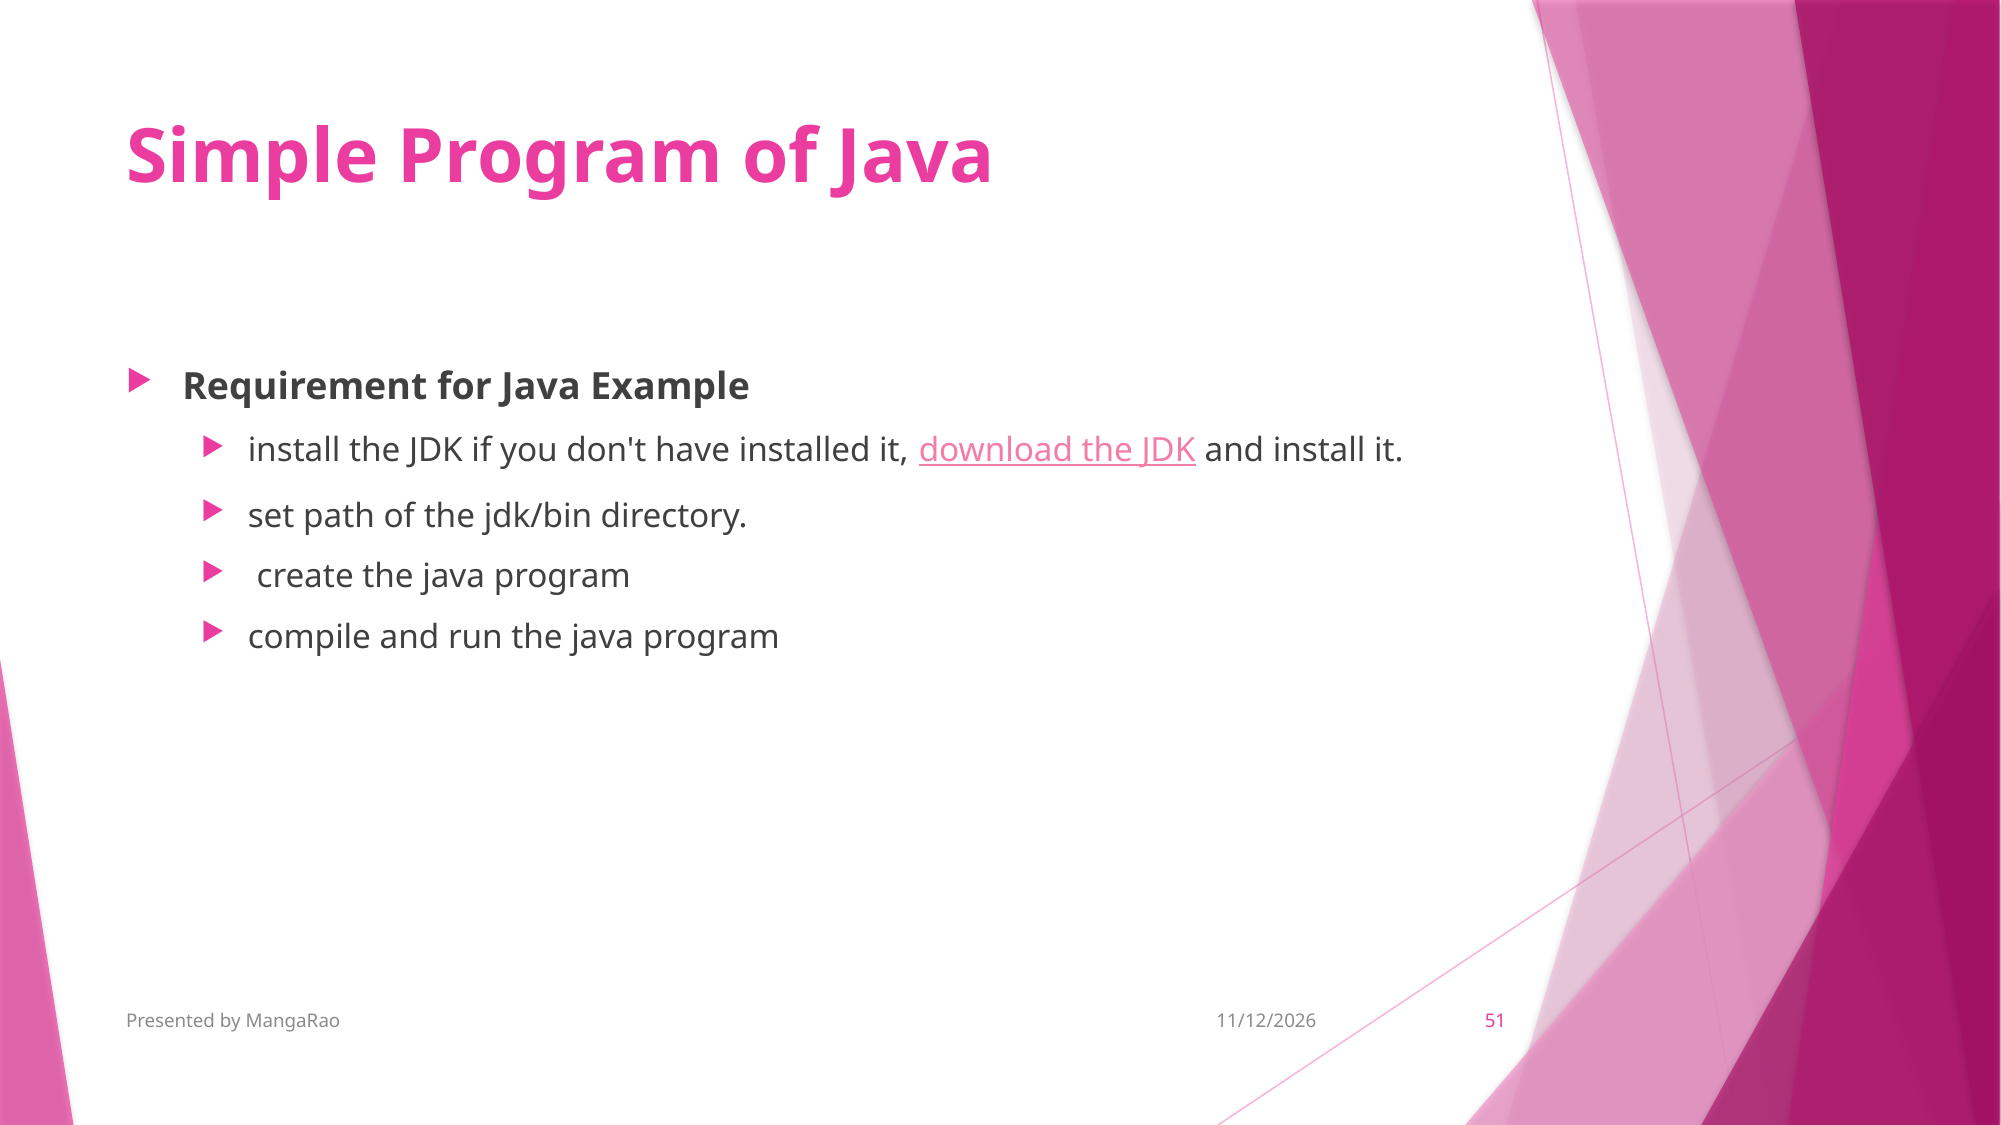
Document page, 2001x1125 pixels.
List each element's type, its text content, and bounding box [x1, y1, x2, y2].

slide_number 51 [1409, 991, 1522, 1051]
footer Presented by MangaRao [111, 991, 1145, 1051]
list Requirement for Java Example install the JDK if you don't have installed it, download the JDK and install it. set path of the jdk/bin directory. create the java program compile and run the java program [111, 354, 1522, 992]
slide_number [1181, 991, 1332, 1051]
title Simple Program of Java [111, 99, 1522, 317]
